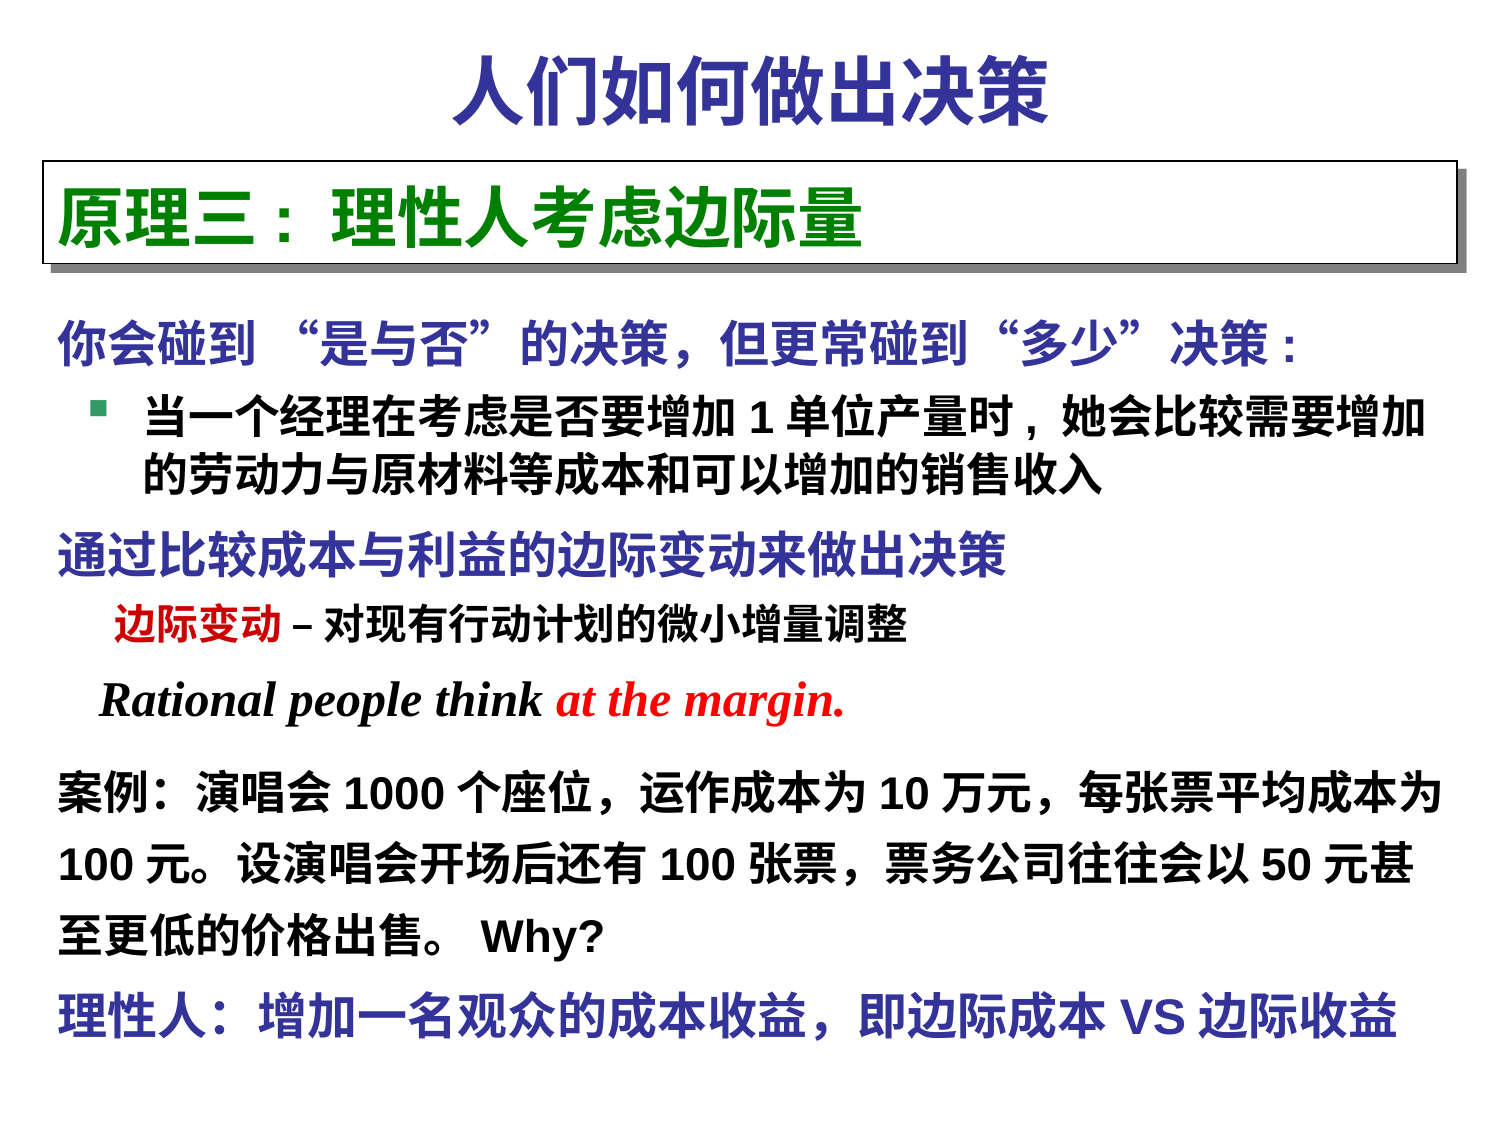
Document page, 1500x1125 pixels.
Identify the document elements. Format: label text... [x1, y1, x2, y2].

list 你会碰到 “是与否”的决策，但更常碰到“多少”决策: 当一个经理在考虑是否要增加1单位产量时, 她会比较需要增加的劳动力与原材料等成本和可以增加的销售收入 通过比较成本与利益的边际变动来做出决策 边际变动 – 对现有行动计划的微小增量调整 Rational people think at the margin. 案例：演唱会1000个座位，运作成本为10万元，每张票平均成本为100元。设演唱会开场后还有100张票，票务公司往往会以50元甚至更低的价格出售。Why? 理性人：增加一名观众的成本收益，即边际成本VS边际收益 [42, 301, 1461, 1093]
text_box 原理三: 理性人考虑边际量 [42, 160, 1458, 264]
text_box 人们如何做出决策 [0, 32, 1500, 146]
